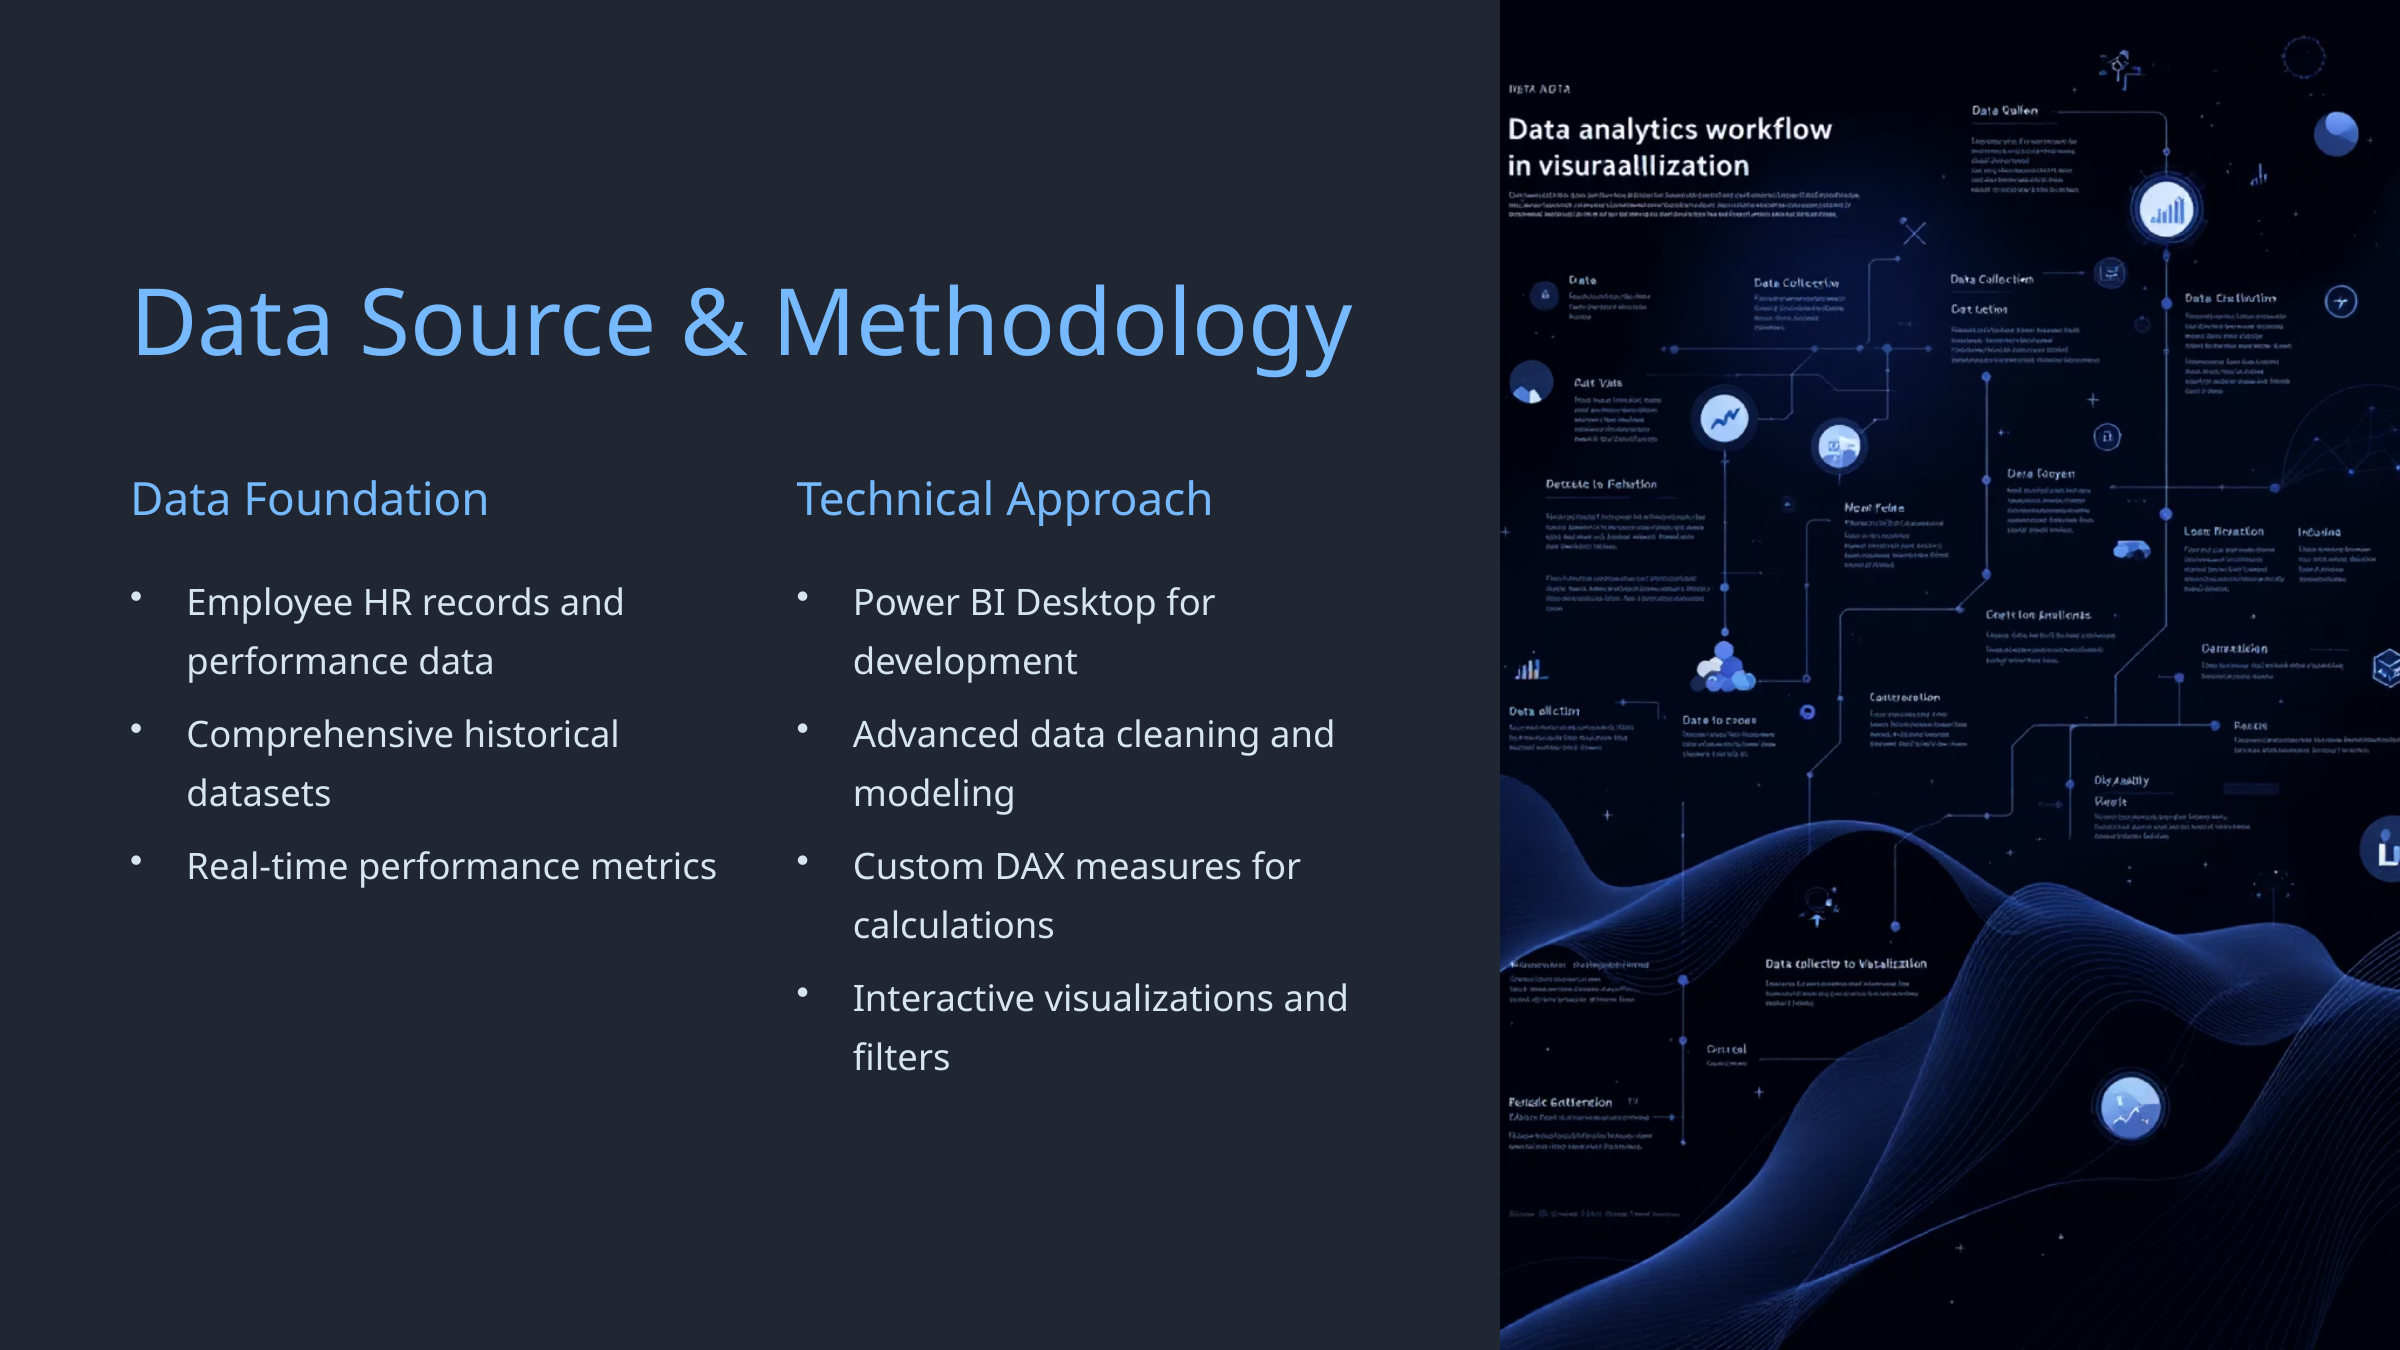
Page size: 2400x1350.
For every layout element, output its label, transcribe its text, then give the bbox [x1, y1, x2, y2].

text_box Custom DAX measures for calculations [796, 827, 1371, 947]
text_box Power BI Desktop for development [796, 563, 1371, 683]
text_box Data Foundation [130, 467, 596, 526]
text_box Advanced data cleaning and modeling [796, 695, 1371, 815]
text_box Technical Approach [796, 467, 1262, 526]
picture [1499, 0, 2400, 1350]
text_box Real-time performance metrics [130, 827, 705, 887]
text_box Comprehensive historical datasets [130, 695, 705, 815]
text_box Interactive visualizations and filters [796, 959, 1371, 1079]
text_box Employee HR records and performance data [130, 563, 705, 683]
text_box Data Source & Methodology [130, 258, 1330, 375]
